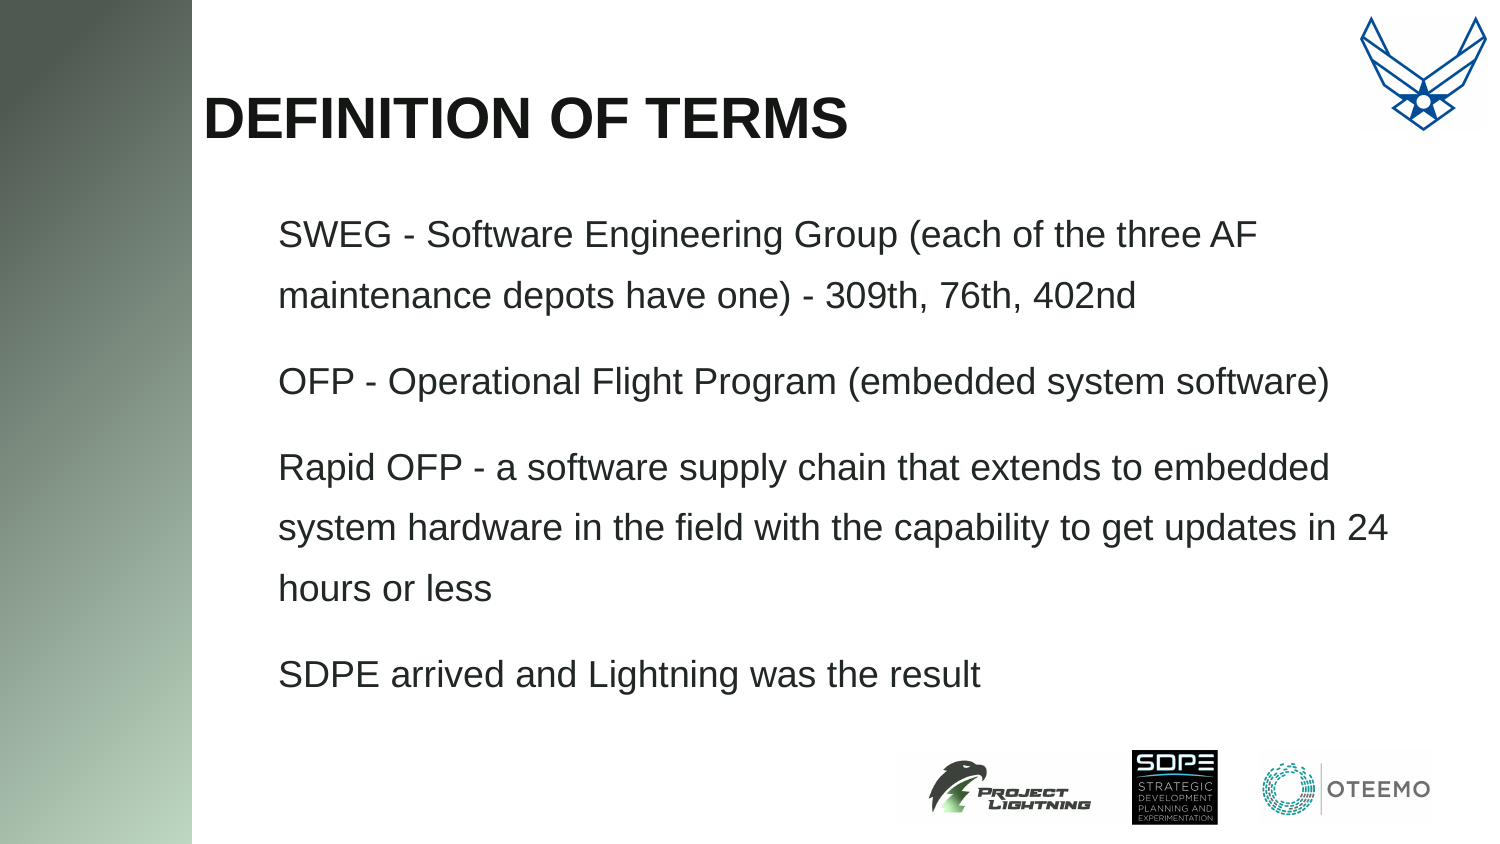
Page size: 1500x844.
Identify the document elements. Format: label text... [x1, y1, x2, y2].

title DEFINITION OF TERMS [191, 72, 1449, 167]
picture [893, 750, 1129, 825]
picture [1132, 750, 1218, 825]
picture [1259, 750, 1433, 825]
list SWEG - Software Engineering Group (each of the three AF maintenance depots have one) - 309th, 76th, 402nd OFP - Operational Flight Program (embedded system software) Rapid OFP - a software supply chain that extends to embedded system hardware in the field with the capability to get updates in 24 hours or less SDPE arrived and Lightning was the result [191, 189, 1449, 750]
picture [1360, 16, 1487, 131]
